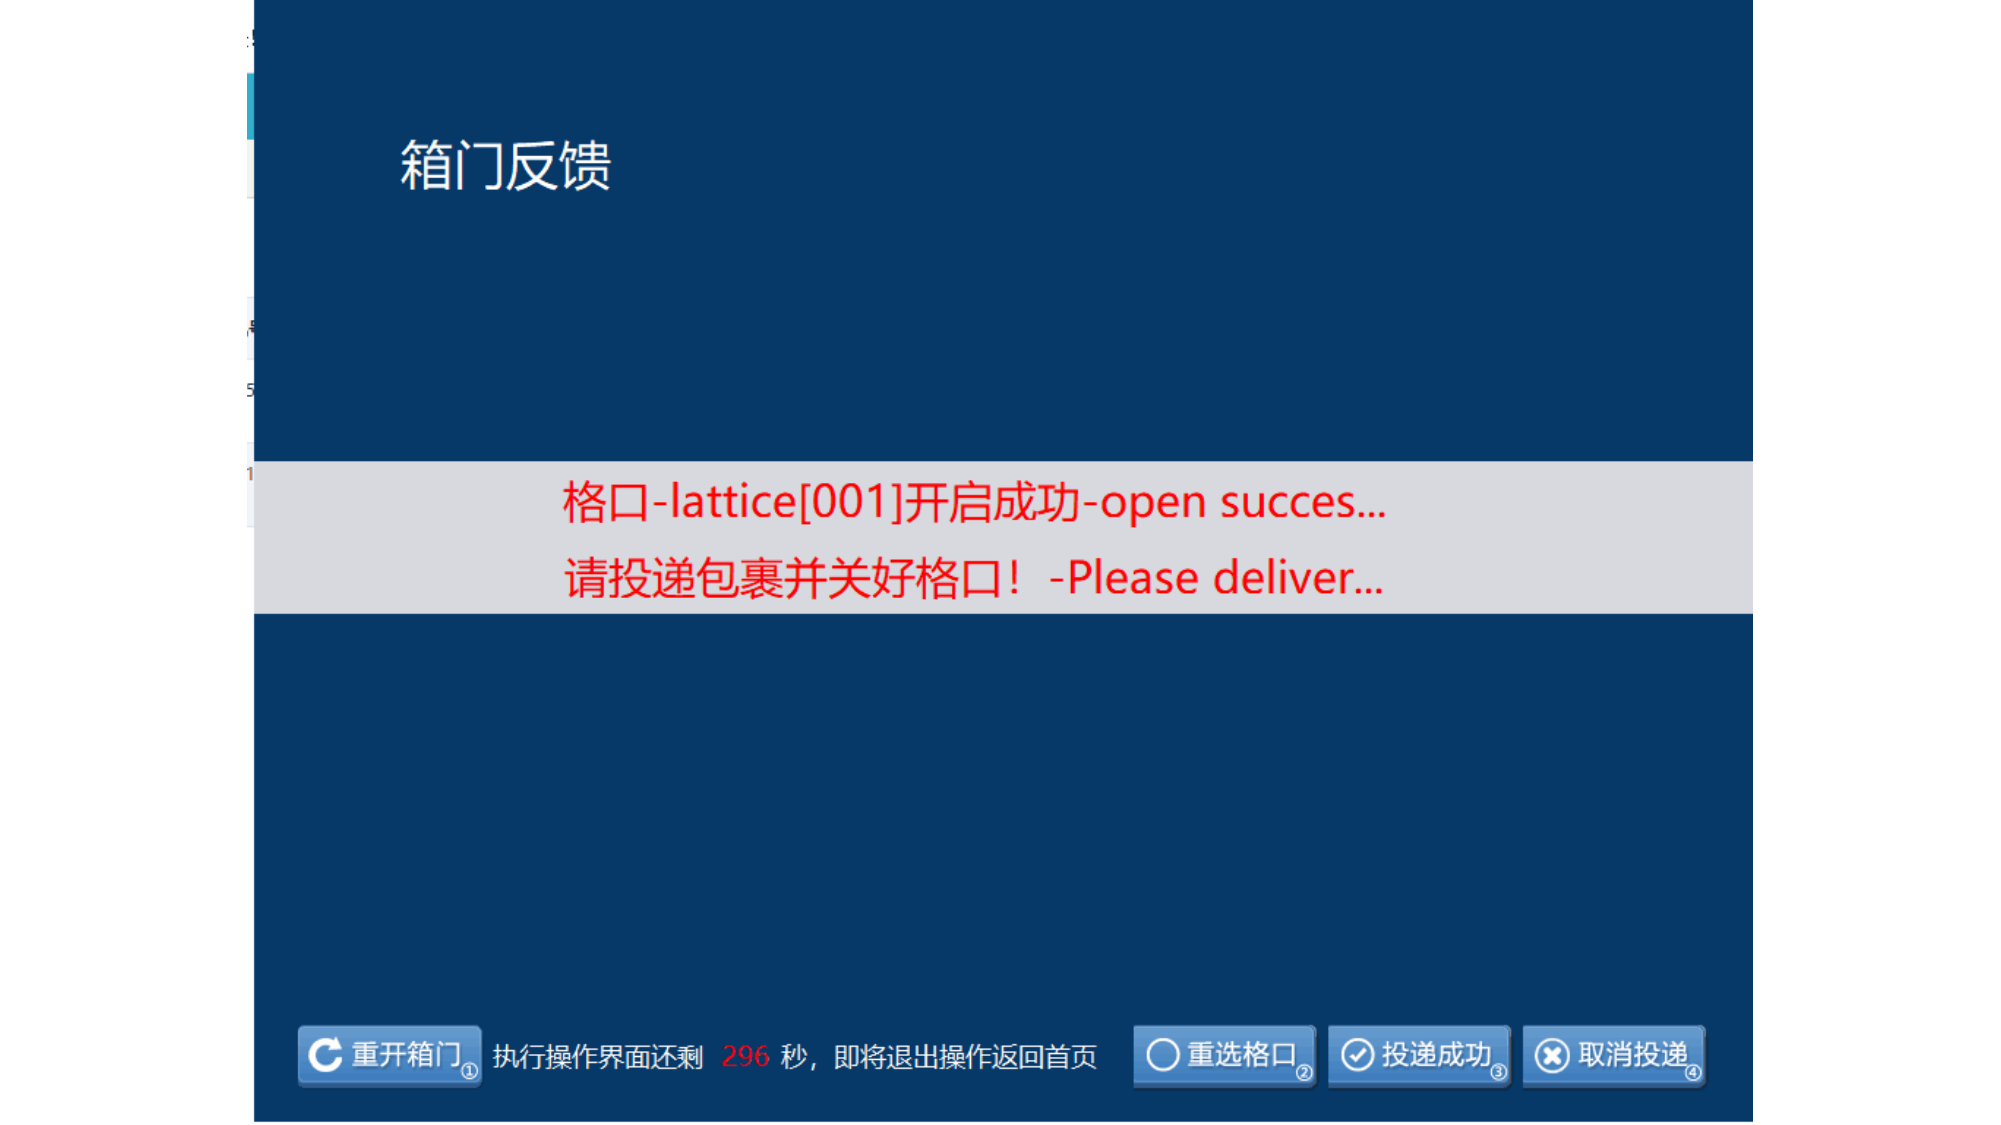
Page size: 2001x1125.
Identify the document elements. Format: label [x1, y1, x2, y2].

picture [247, 0, 1753, 1125]
